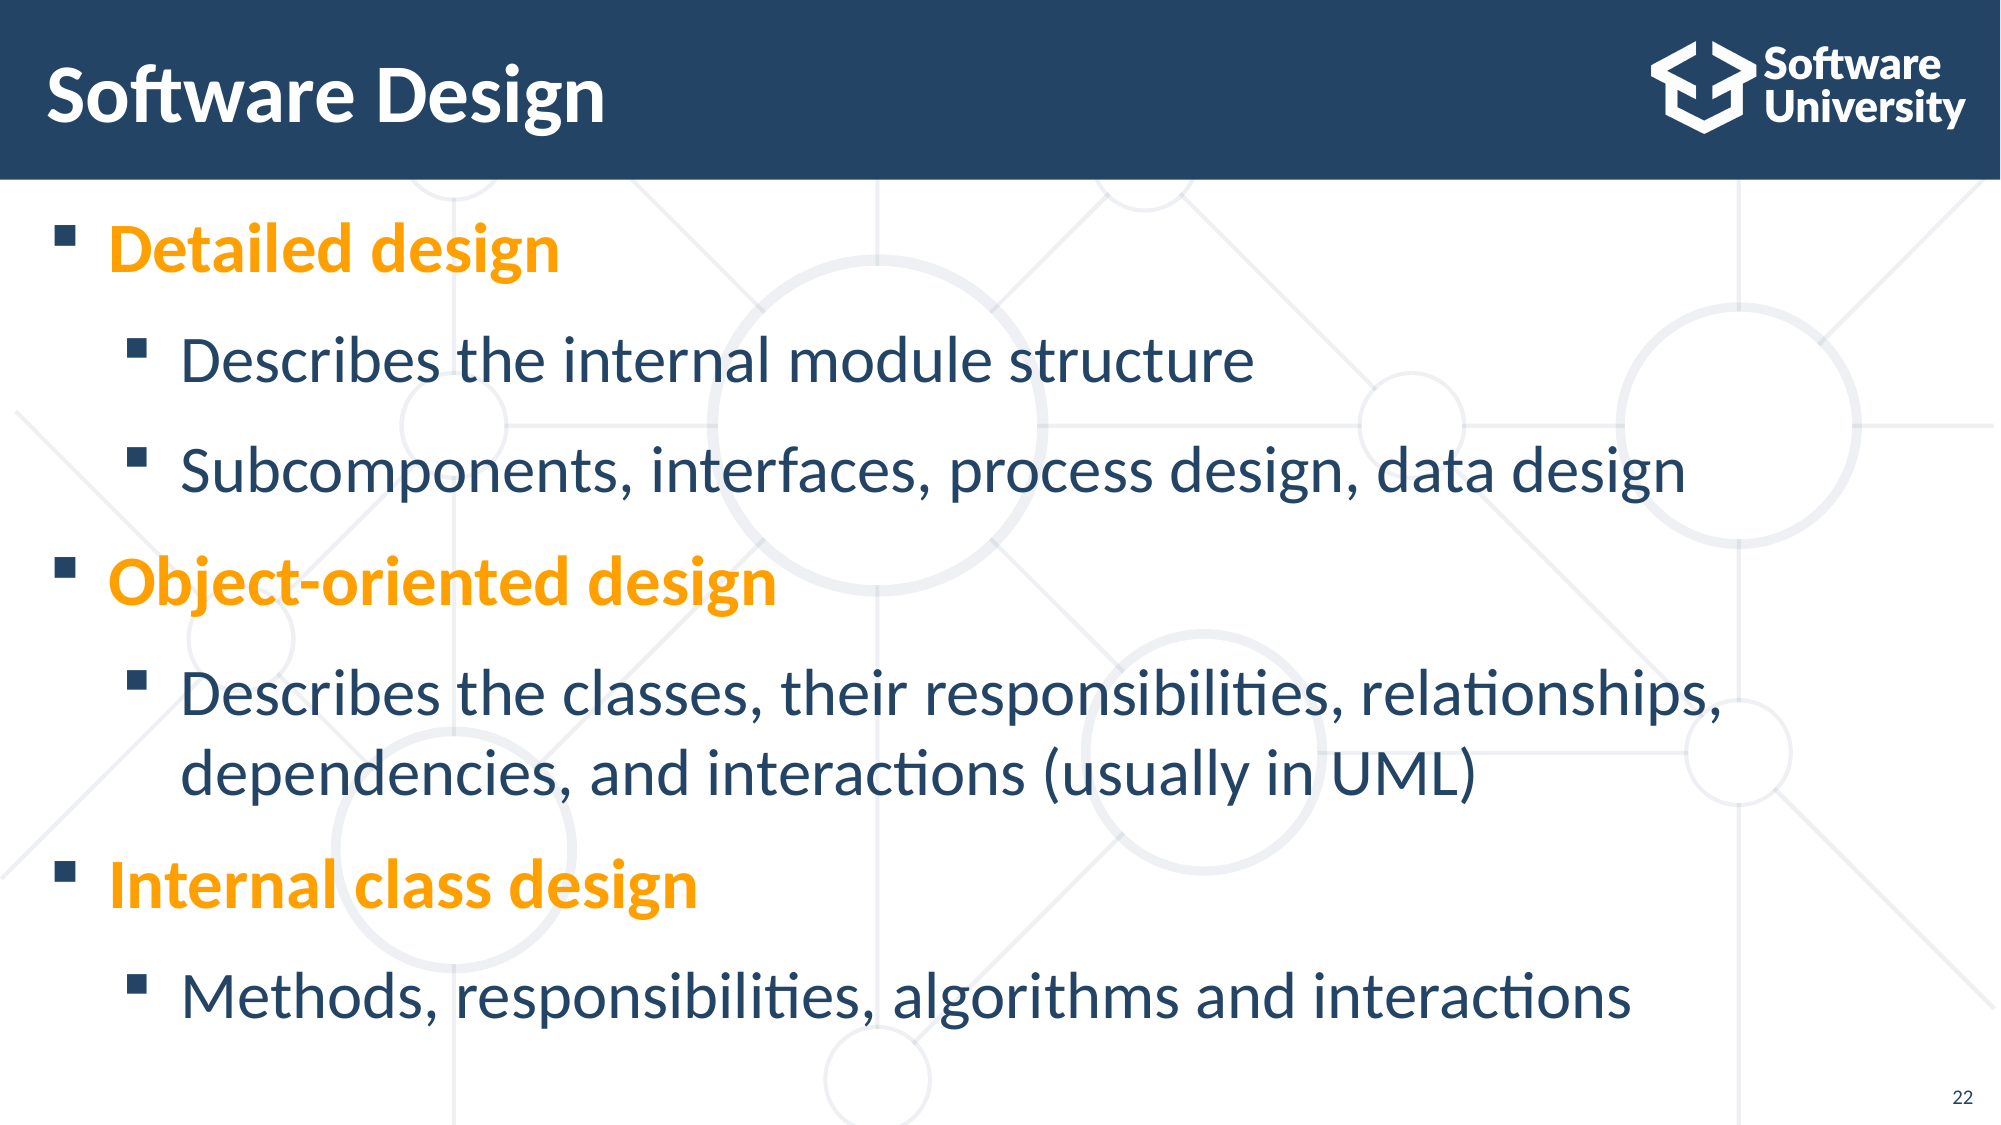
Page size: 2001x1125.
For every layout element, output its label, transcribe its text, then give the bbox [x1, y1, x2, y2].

list Detailed design Describes the internal module structure Subcomponents, interfaces, process design, data design Object-oriented design Describes the classes, their responsibilities, relationships, dependencies, and interactions (usually in UML) Internal class design Methods, responsibilities, algorithms and interactions [31, 196, 1970, 1104]
title Software Design [31, 16, 1625, 162]
picture [1651, 41, 1966, 134]
slide_number 22 [1928, 1067, 1989, 1117]
